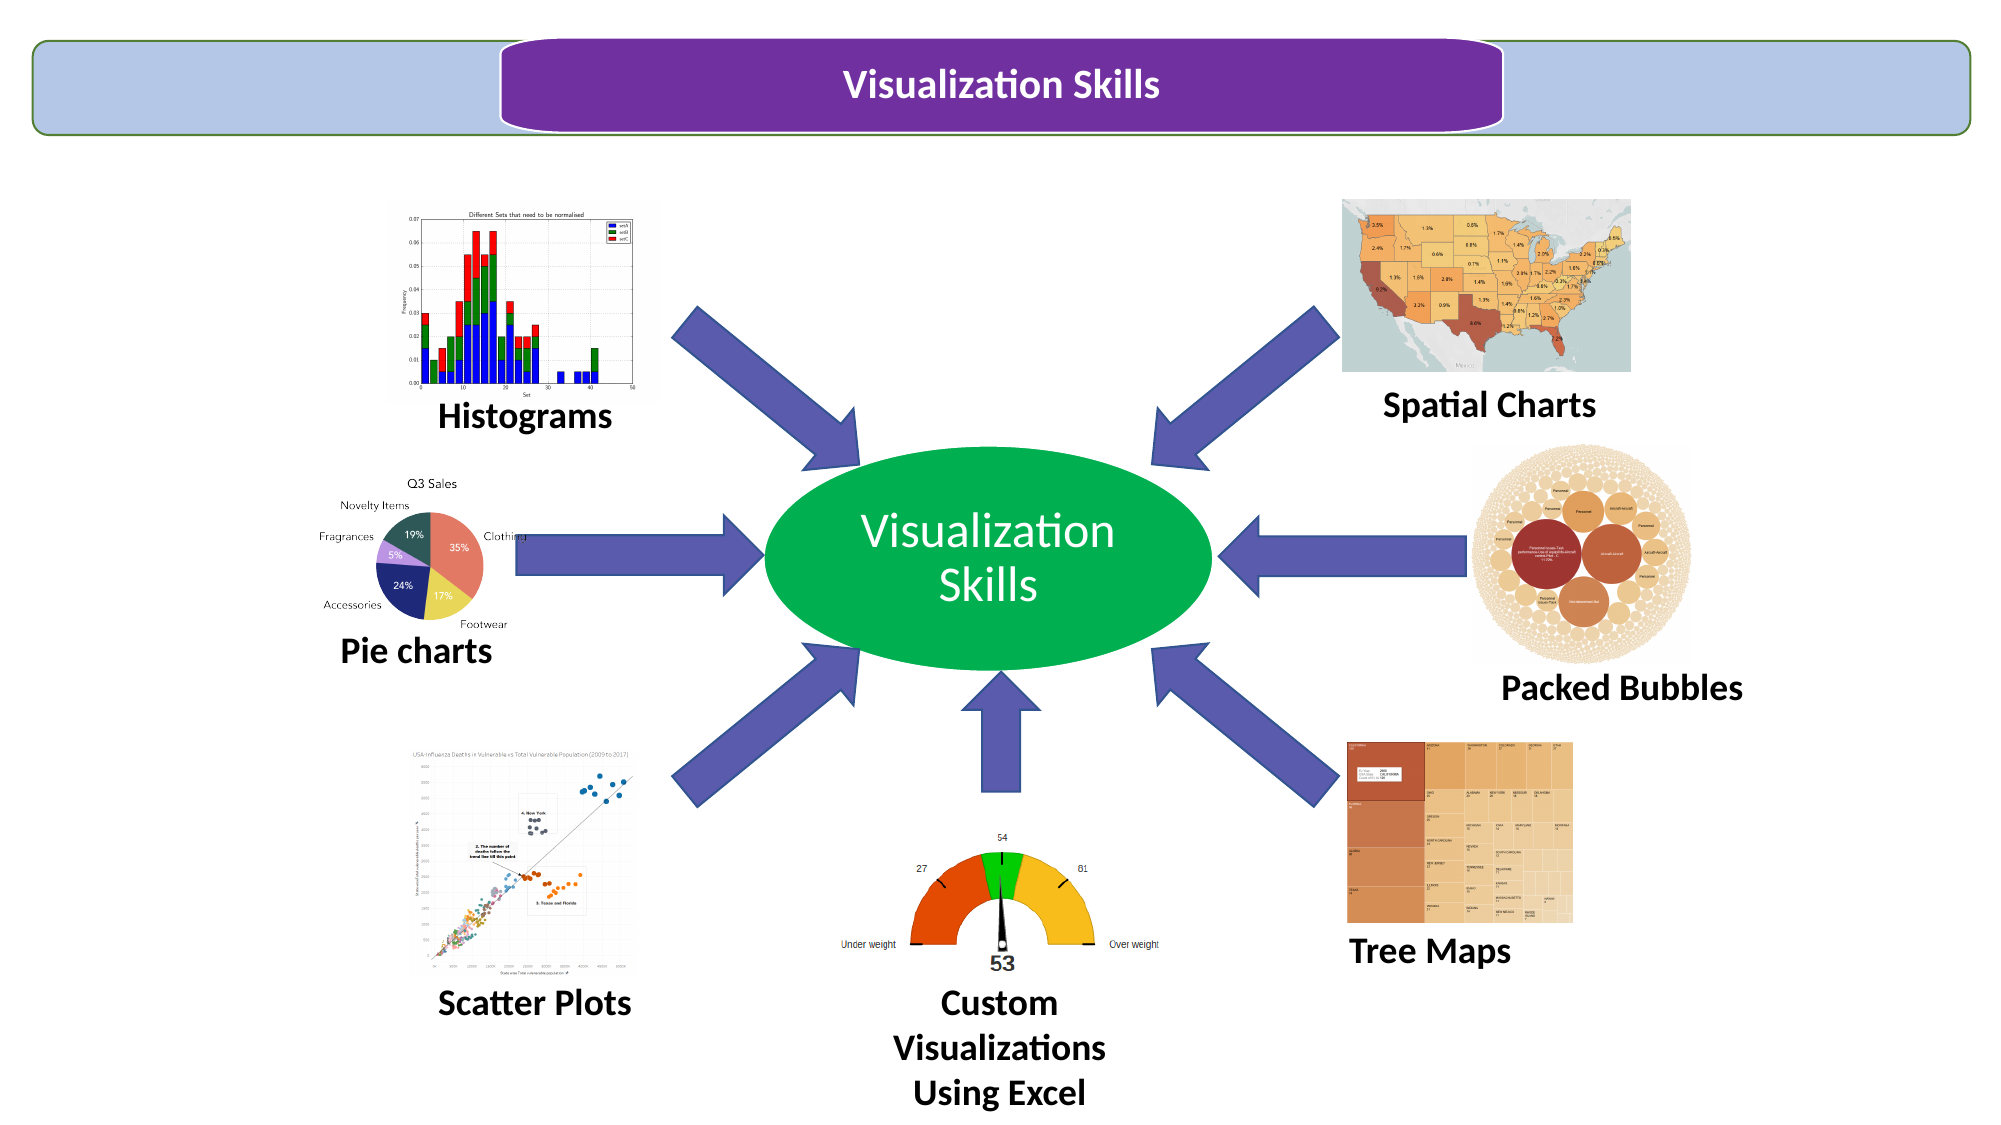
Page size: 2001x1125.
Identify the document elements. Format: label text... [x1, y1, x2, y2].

picture [1471, 444, 1692, 666]
picture [1342, 199, 1632, 372]
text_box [516, 353, 1466, 792]
picture [410, 749, 638, 978]
picture [814, 794, 1200, 999]
text_box Custom Visualizations Using Excel [855, 999, 1144, 1121]
text_box Scatter Plots [423, 970, 651, 1031]
picture [1346, 741, 1574, 924]
text_box Histograms [423, 404, 516, 443]
picture [387, 199, 660, 404]
text_box Packed Bubbles [1486, 655, 1775, 716]
text_box Spatial Charts [1466, 372, 1631, 433]
picture [316, 472, 530, 638]
text_box Pie charts [325, 638, 516, 678]
text_box Tree Maps [1334, 918, 1598, 979]
text_box [31, 39, 1972, 137]
text_box Visualization Skills [499, 36, 1505, 134]
